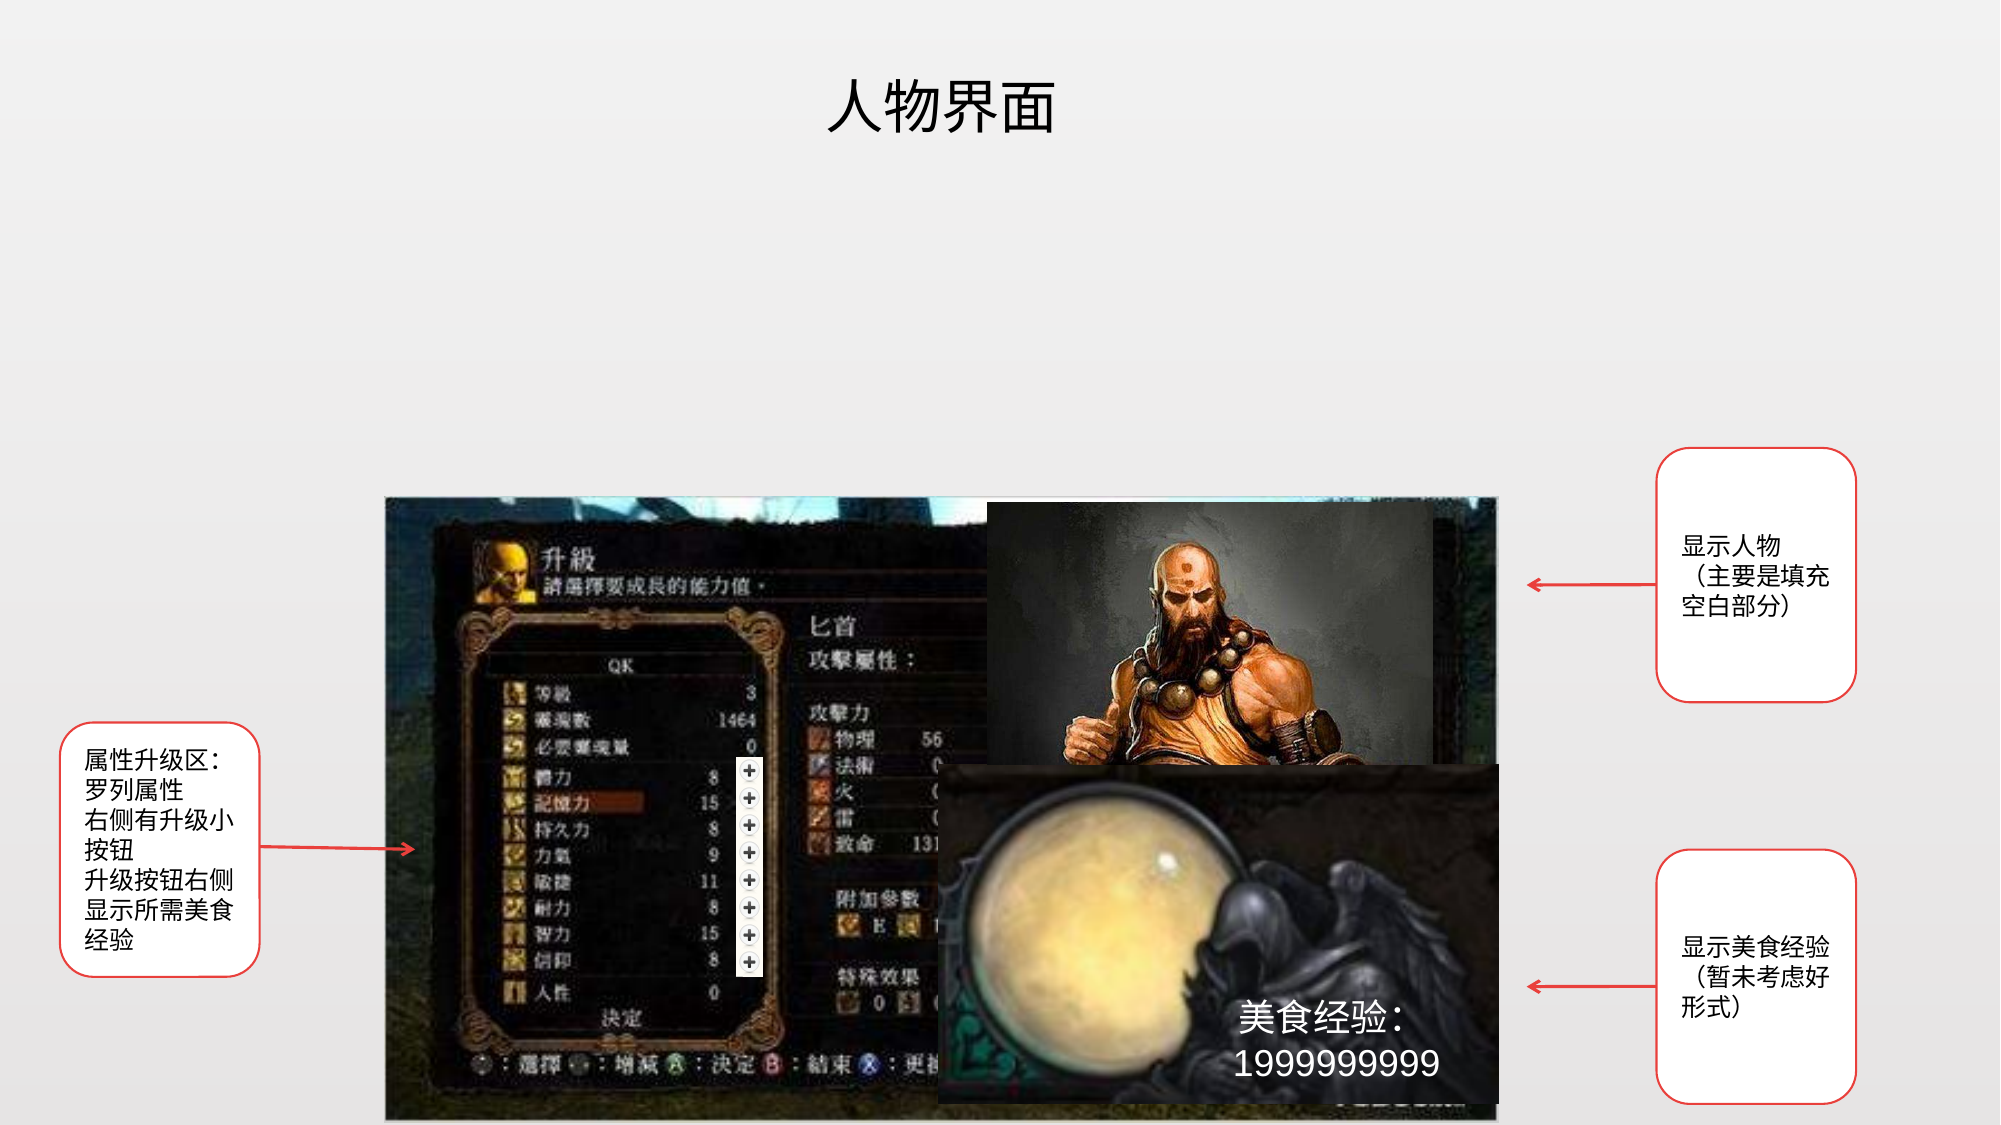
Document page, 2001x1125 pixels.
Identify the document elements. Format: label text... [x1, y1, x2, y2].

text_box 人物界面 [810, 63, 1073, 148]
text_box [259, 846, 416, 850]
text_box 属性升级区： 罗列属性 右侧有升级小按钮 升级按钮右侧显示所需美食经验 [58, 721, 261, 978]
picture [384, 496, 1499, 1123]
text_box 显示美食经验 （暂未考虑好形式） [1655, 848, 1858, 1105]
text_box 显示人物 （主要是填充空白部分） [1655, 446, 1858, 704]
